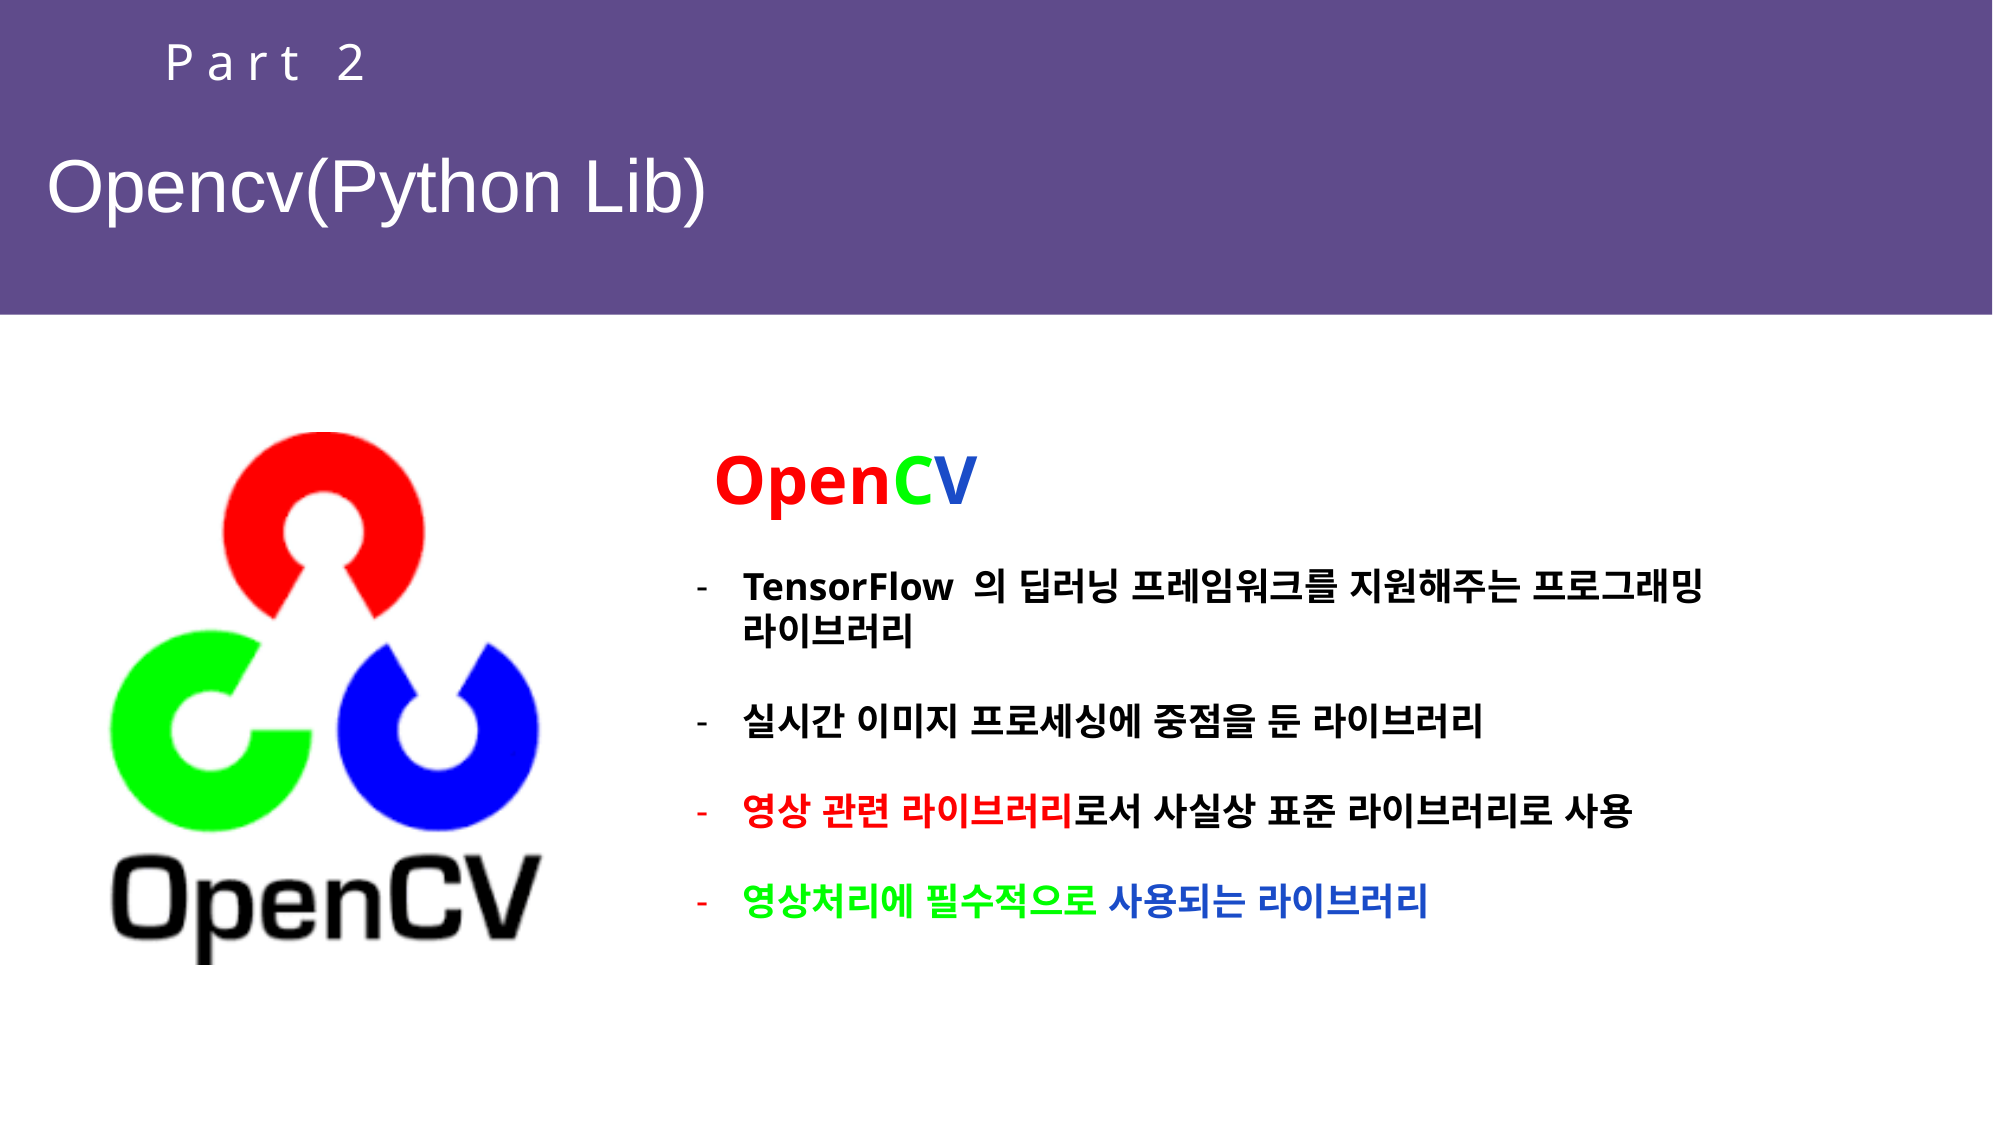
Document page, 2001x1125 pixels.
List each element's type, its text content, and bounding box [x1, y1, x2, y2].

picture [66, 432, 599, 965]
text_box OpenCV TensorFlow 의 딥러닝 프레임워크를 지원해주는 프로그래밍 라이브러리 실시간 이미지 프로세싱에 중점을 둔 라이브러리 영상 관련 라이브러리로서 사실상 표준 라이브러리로 사용 영상처리에 필수적으로 사용되는 라이브러리 [681, 385, 1863, 931]
text_box Opencv(Python Lib) [31, 40, 1945, 236]
text_box Part 2 [149, 22, 381, 98]
text_box [0, 0, 1993, 316]
